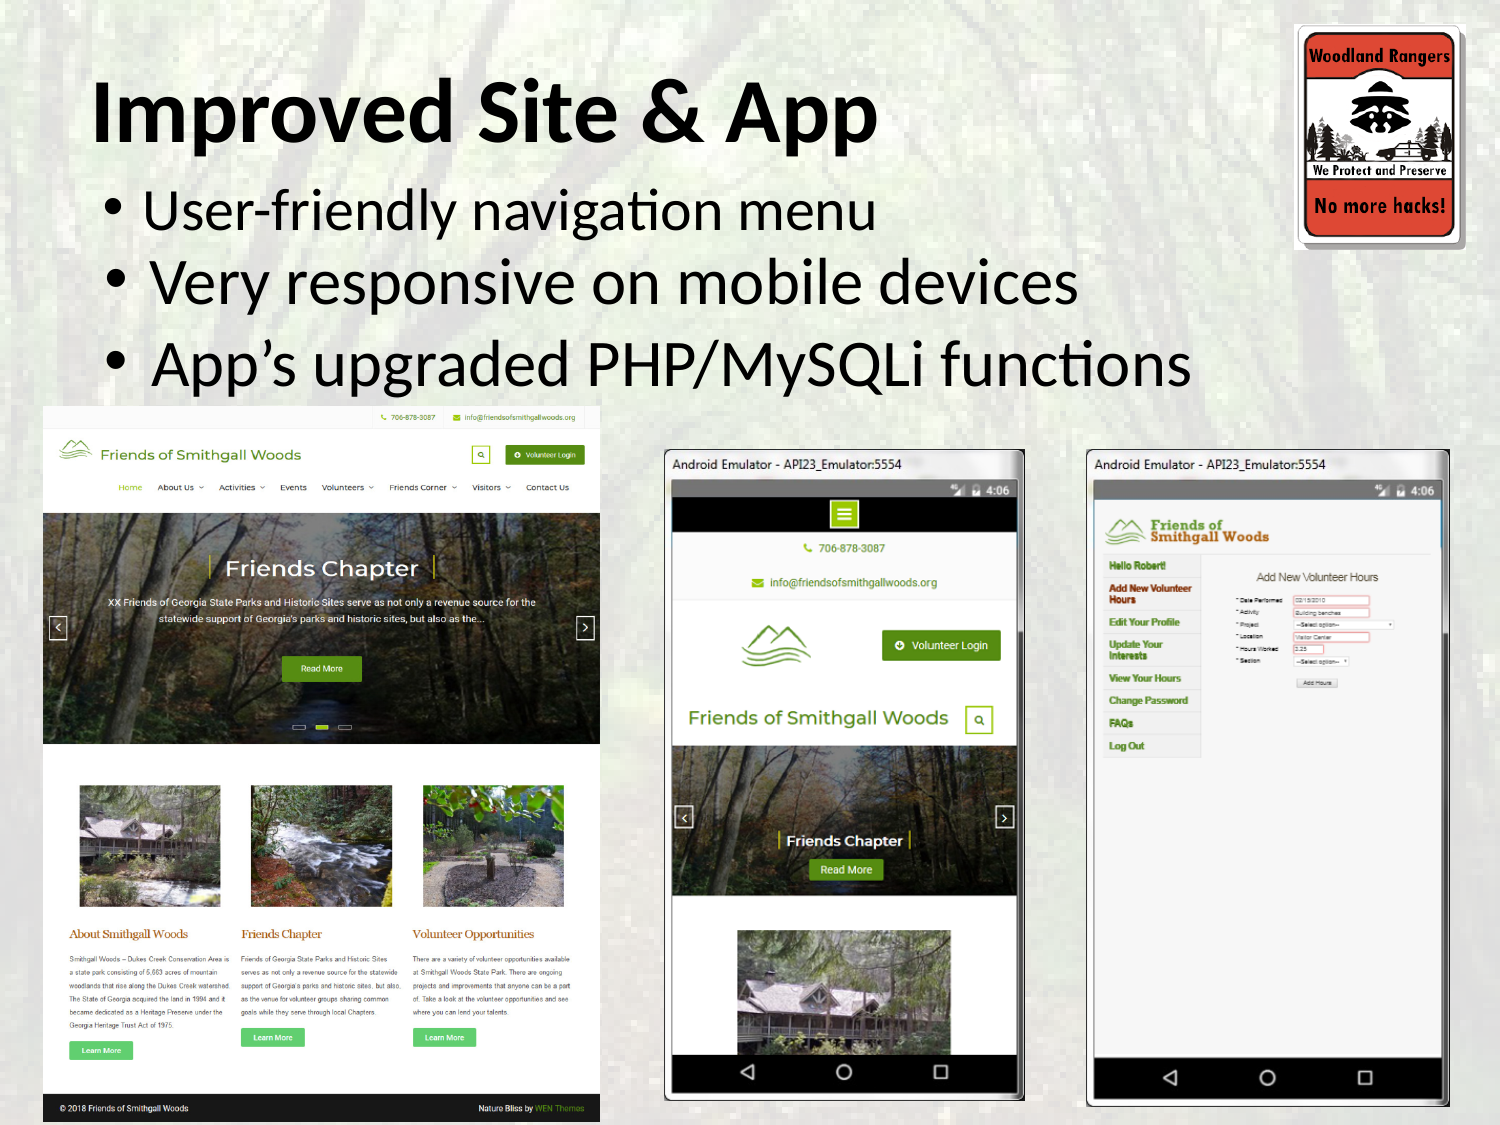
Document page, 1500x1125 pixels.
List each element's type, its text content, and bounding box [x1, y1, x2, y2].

text_box App’s upgraded PHP/MySQLi functions [89, 312, 1488, 407]
picture [43, 406, 601, 1122]
text_box Very responsive on mobile devices [89, 230, 1278, 312]
picture [1086, 449, 1451, 1108]
picture [664, 449, 1026, 1102]
picture [1294, 24, 1466, 250]
title Improved Site & App [75, 24, 1313, 188]
list User-friendly navigation menu [87, 162, 1288, 250]
